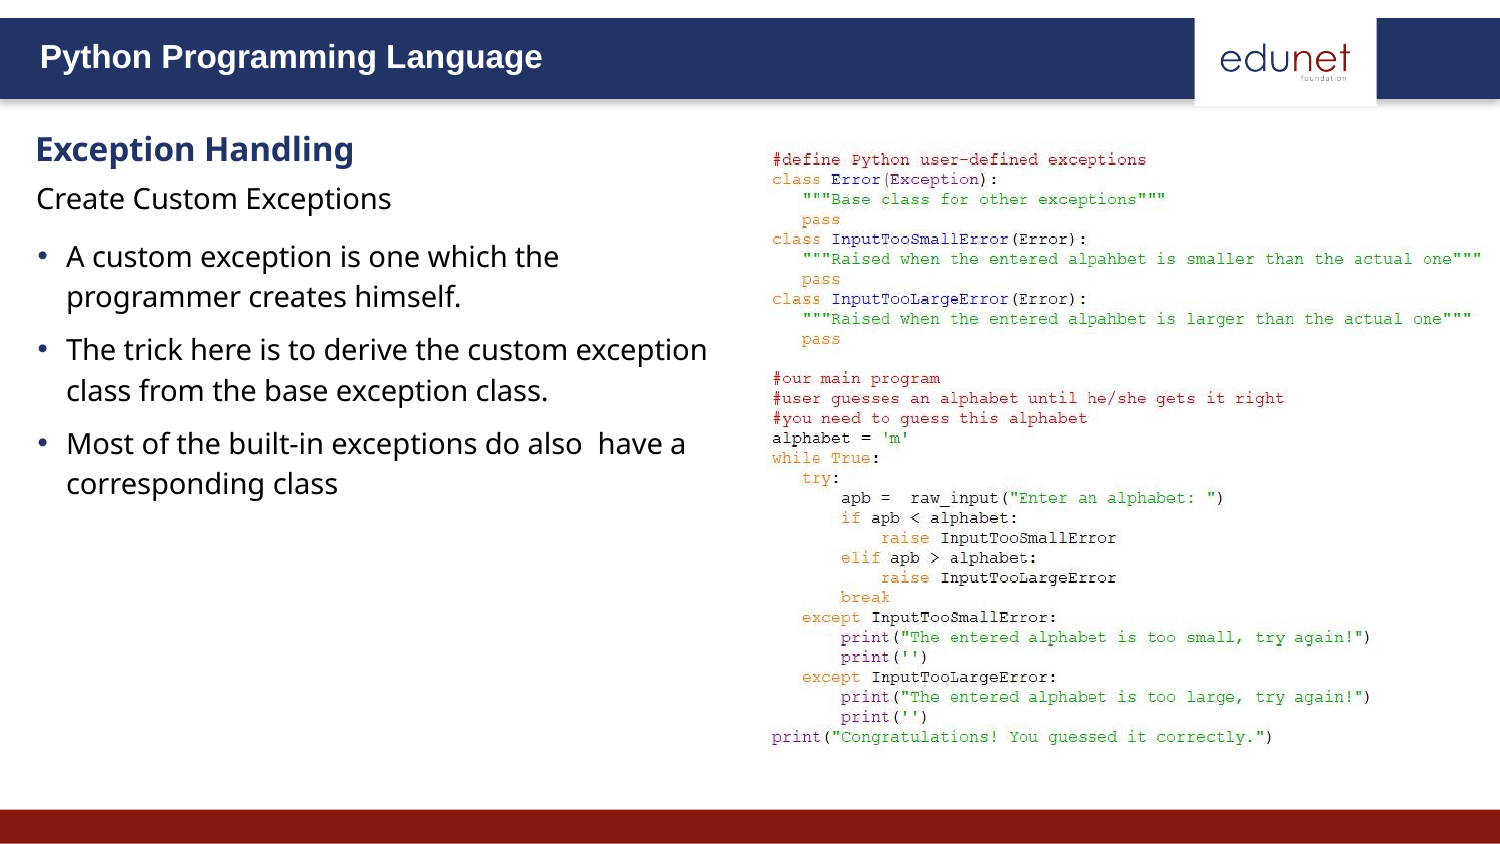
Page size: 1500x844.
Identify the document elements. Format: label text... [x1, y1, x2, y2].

text_box A custom exception is one which the programmer creates himself. The trick here is to derive the custom exception class from the base exception class. Most of the built-in exceptions do also have a corresponding class [37, 230, 723, 501]
picture [1215, 38, 1356, 86]
title Exception Handling [32, 125, 519, 269]
picture [751, 123, 1495, 781]
text_box Create Custom Exceptions [35, 171, 746, 215]
